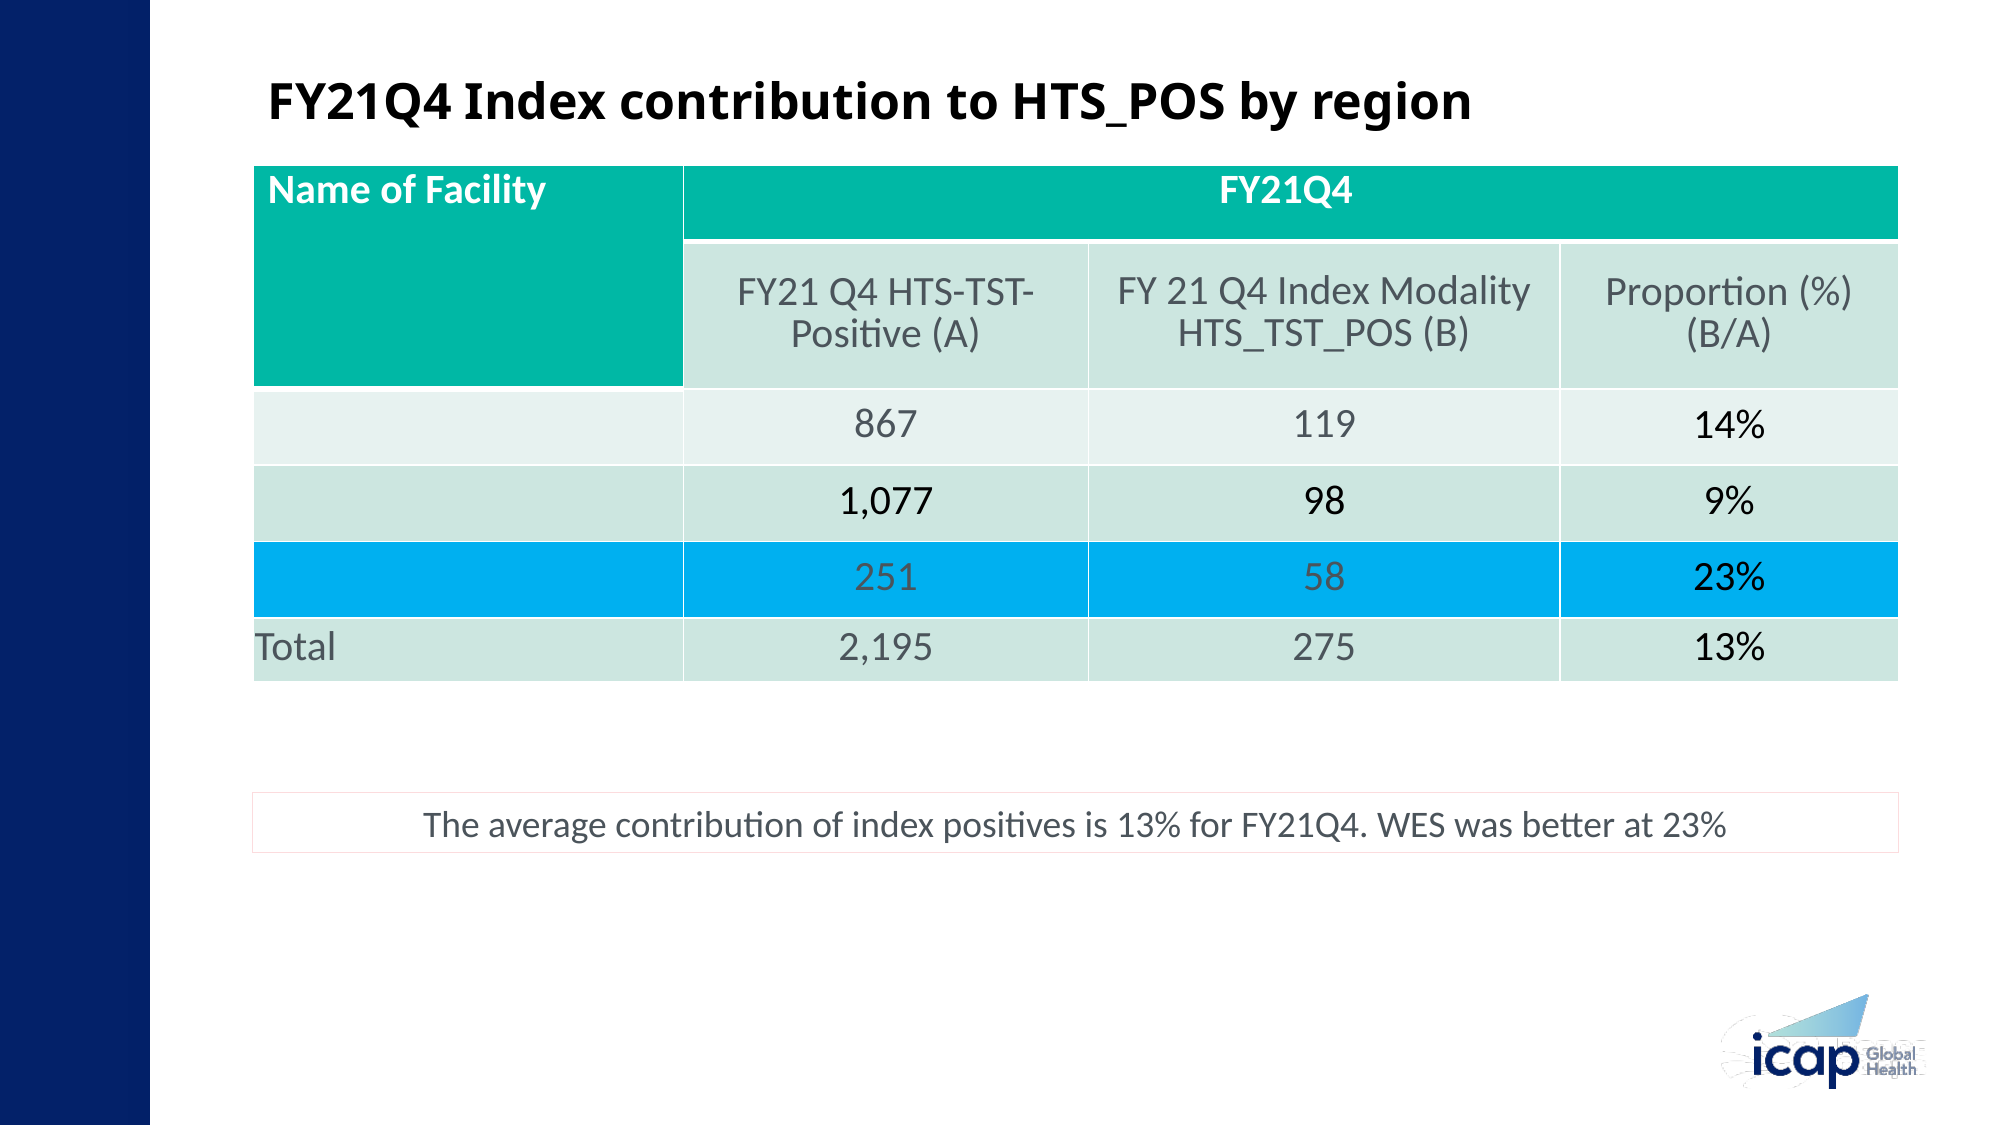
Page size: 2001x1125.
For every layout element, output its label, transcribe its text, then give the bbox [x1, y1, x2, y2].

table_cell [254, 542, 683, 617]
table_cell 275 [1089, 619, 1559, 681]
table_cell FY 21 Q4 Index Modality HTS_TST_POS (B) [1089, 244, 1559, 388]
table_cell 867 [684, 390, 1088, 464]
table_cell 2,195 [684, 619, 1088, 681]
table_cell [254, 392, 683, 464]
table_cell 98 [1089, 466, 1559, 541]
table_cell 119 [1089, 390, 1559, 464]
table_cell 251 [684, 542, 1088, 617]
table_cell Total [254, 619, 683, 681]
table_cell 9% [1561, 466, 1898, 541]
table_cell 13% [1561, 619, 1898, 681]
table_header Name of Facility [254, 166, 683, 386]
table_cell 14% [1561, 390, 1898, 464]
table_cell [254, 466, 683, 541]
title FY21Q4 Index contribution to HTS_POS by region [252, 52, 1728, 147]
table_cell FY21 Q4 HTS-TST-Positive (A) [684, 244, 1088, 388]
table_header FY21Q4 [684, 166, 1898, 239]
table_cell Proportion (%) (B/A) [1561, 244, 1898, 388]
table_cell 1,077 [684, 466, 1088, 541]
picture [1753, 994, 1916, 1089]
text_box The average contribution of index positives is 13% for FY21Q4. WES was better at 23% [252, 792, 1899, 853]
table_cell 58 [1089, 542, 1559, 617]
picture [0, 0, 150, 1125]
table_cell 23% [1561, 542, 1898, 617]
